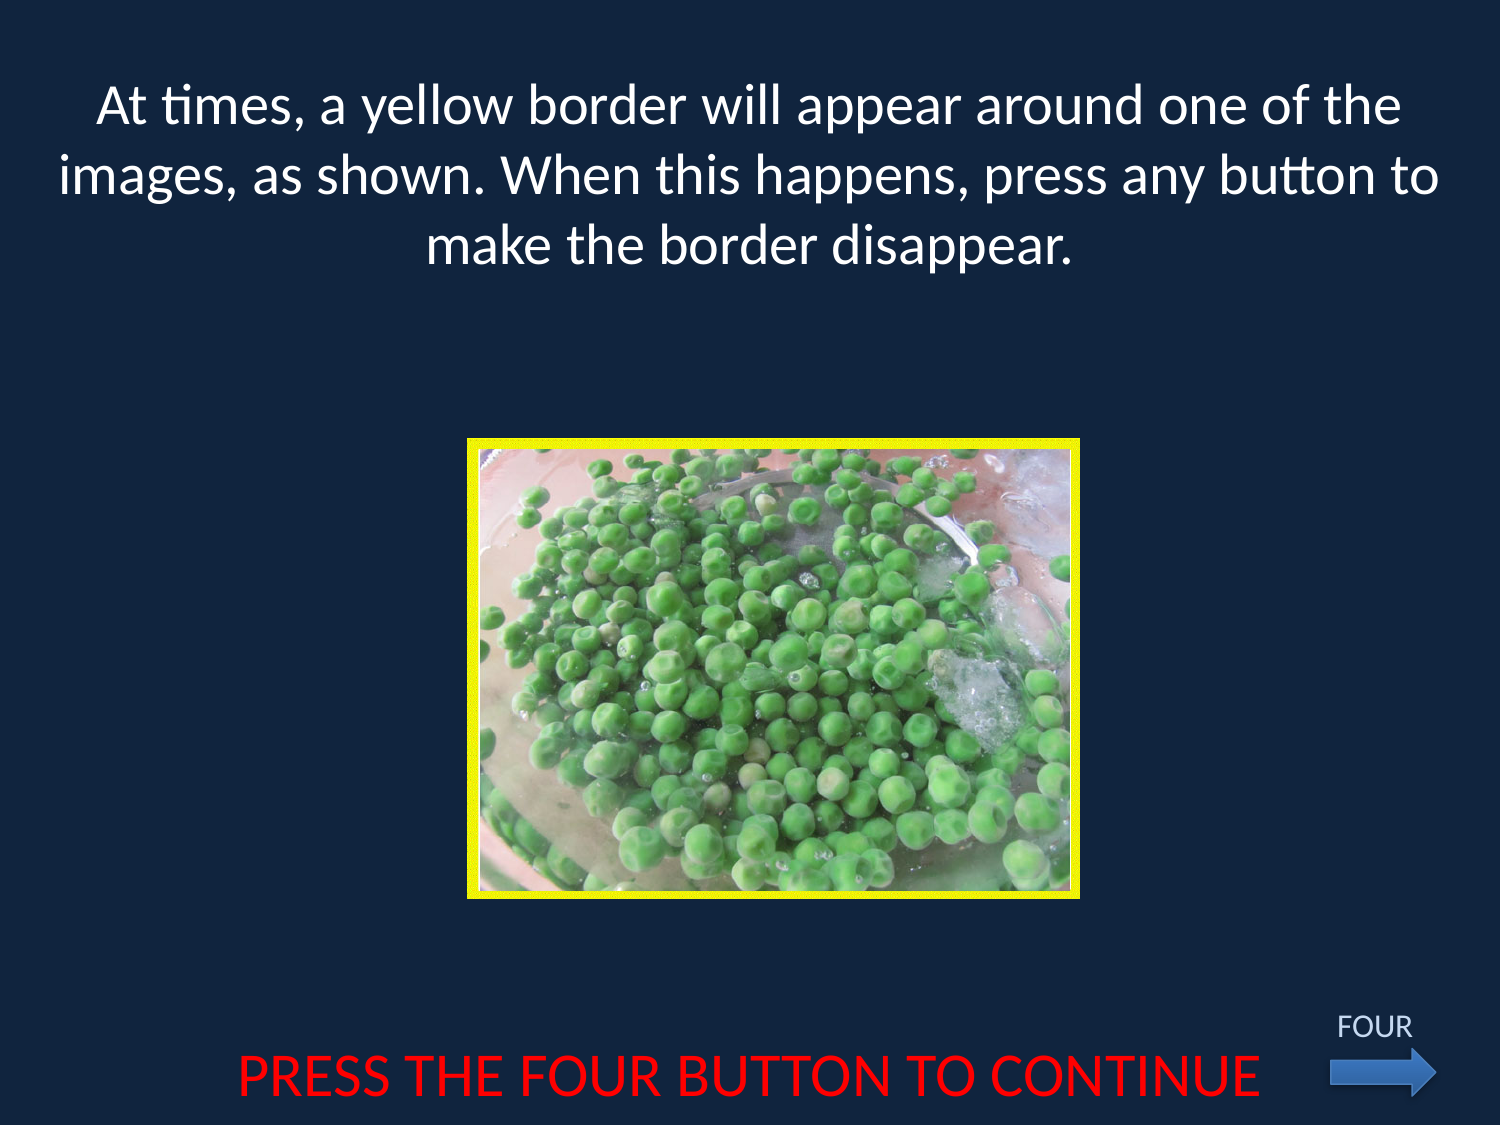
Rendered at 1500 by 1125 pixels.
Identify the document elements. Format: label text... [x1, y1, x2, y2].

picture [466, 438, 1081, 899]
text_box FOUR [1249, 996, 1500, 1125]
list At times, a yellow border will appear around one of the images, as shown. When this happens, press any button to make the border disappear. [29, 58, 1470, 970]
text_box PRESS THE FOUR BUTTON TO CONTINUE [0, 1017, 1249, 1125]
